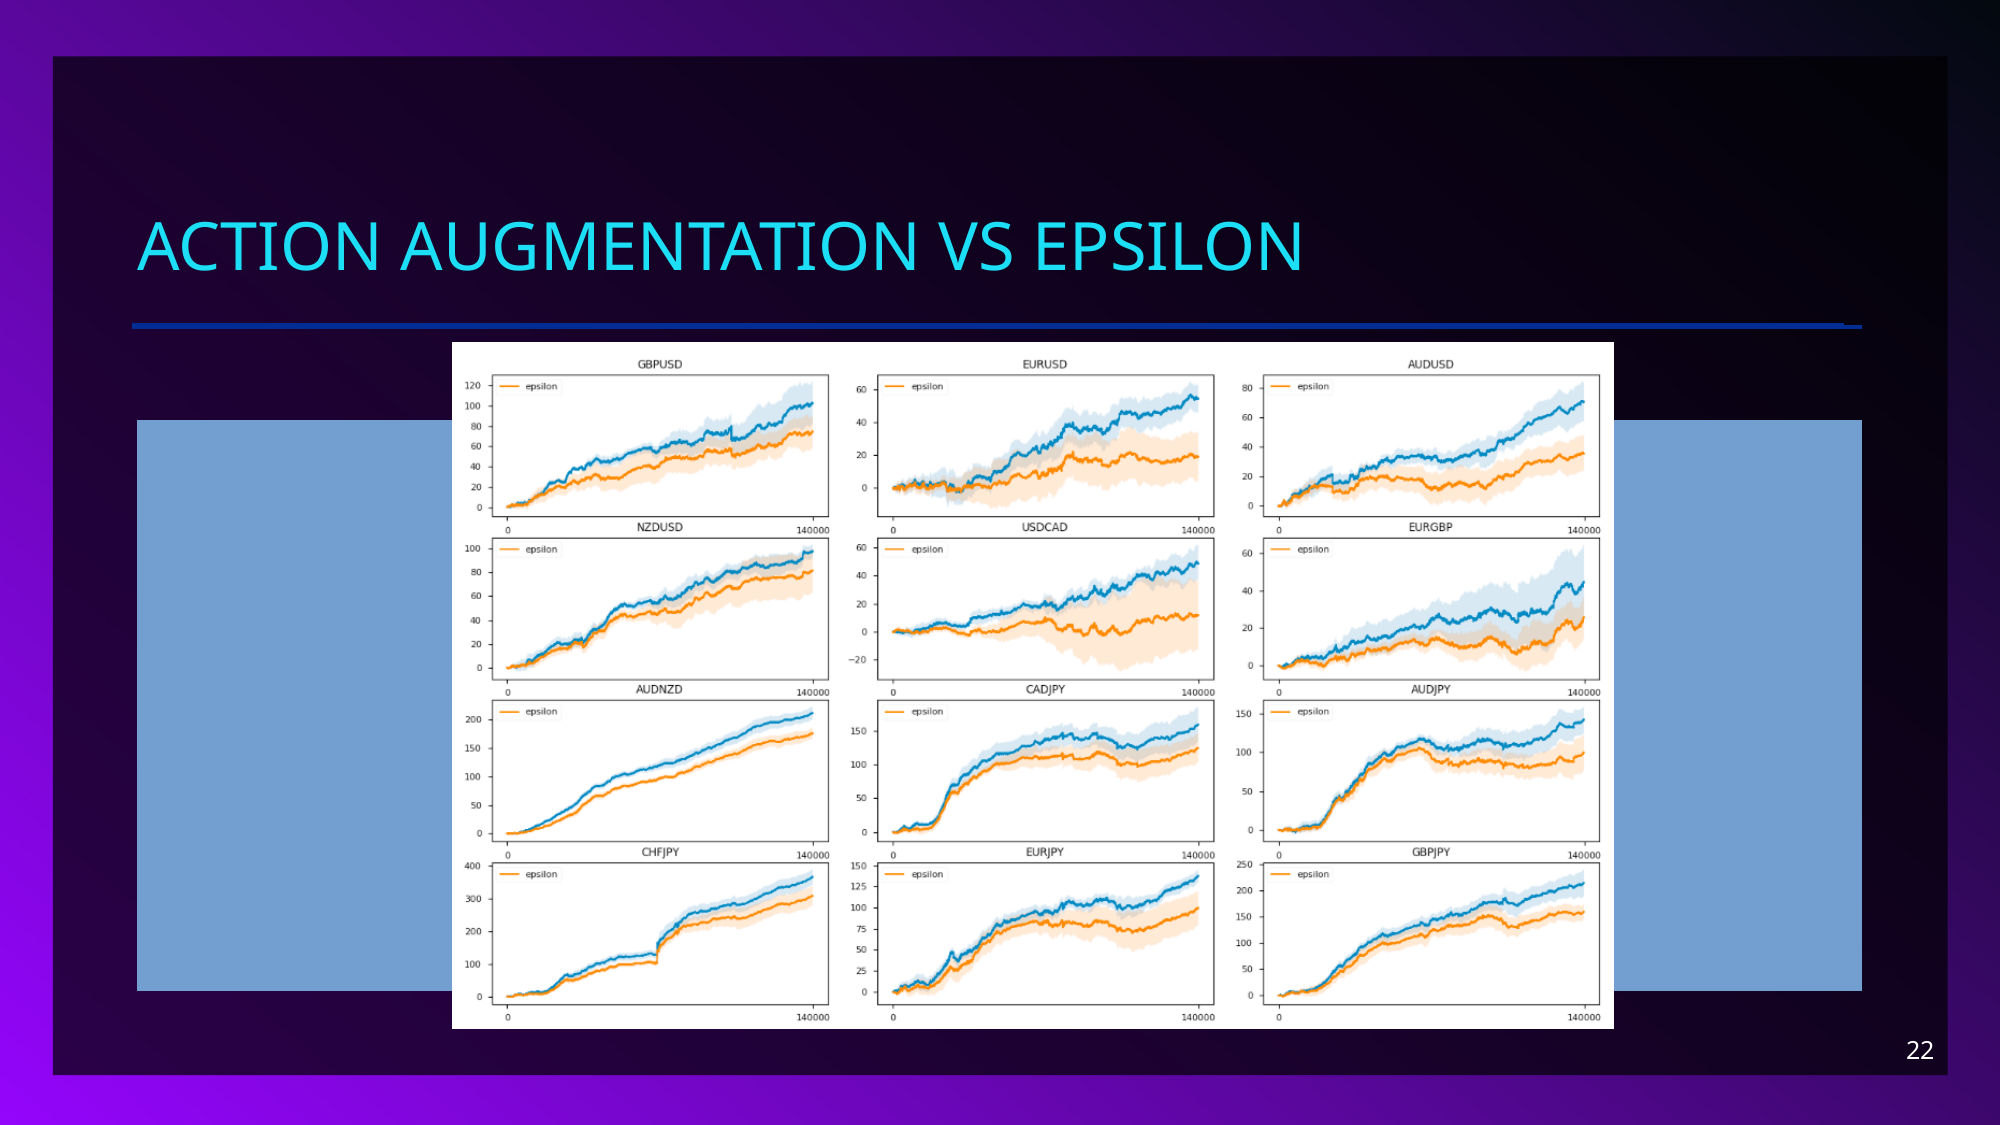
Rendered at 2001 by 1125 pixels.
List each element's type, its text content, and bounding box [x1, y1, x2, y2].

title Action augmentation vs epsilon [137, 105, 1862, 293]
slide_number 22 [1499, 1021, 1950, 1082]
picture [451, 342, 1614, 1029]
